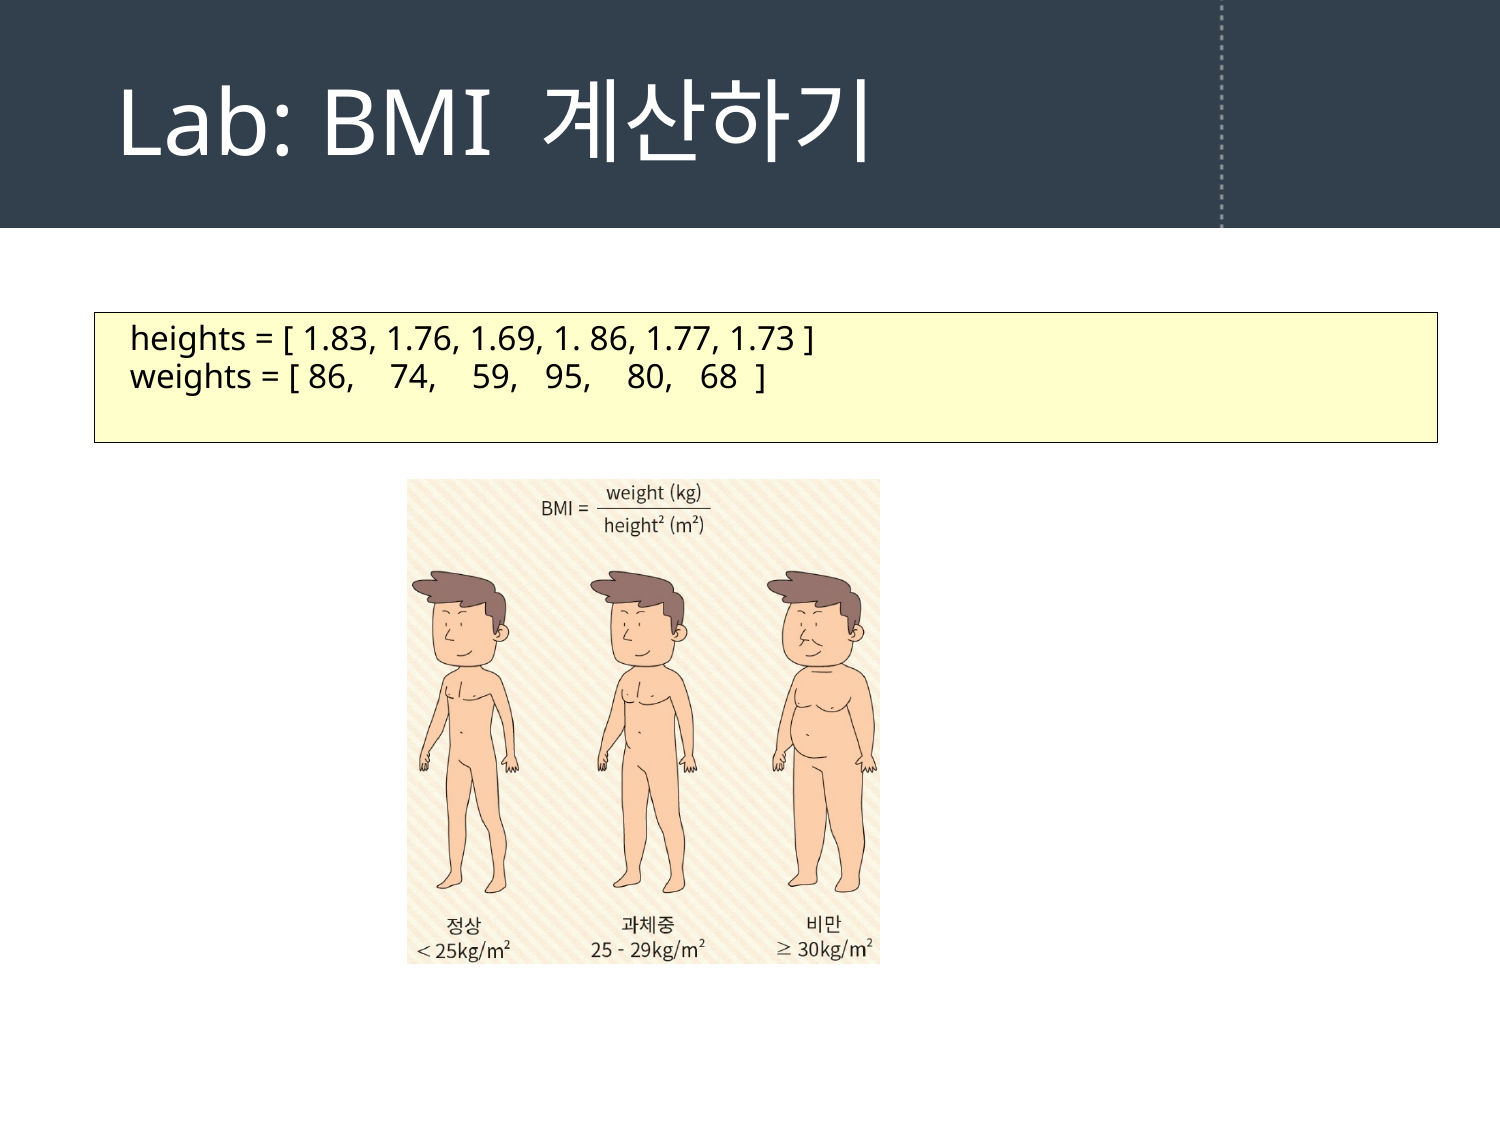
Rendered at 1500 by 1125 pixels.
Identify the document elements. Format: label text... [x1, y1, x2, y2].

title Lab: BMI 계산하기 [100, 37, 1438, 200]
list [407, 479, 881, 965]
picture [0, 0, 1500, 228]
text_box heights = [ 1.83, 1.76, 1.69, 1. 86, 1.77, 1.73 ] weights = [ 86, 74, 59, 95, 80, 68 ] [94, 312, 1438, 443]
